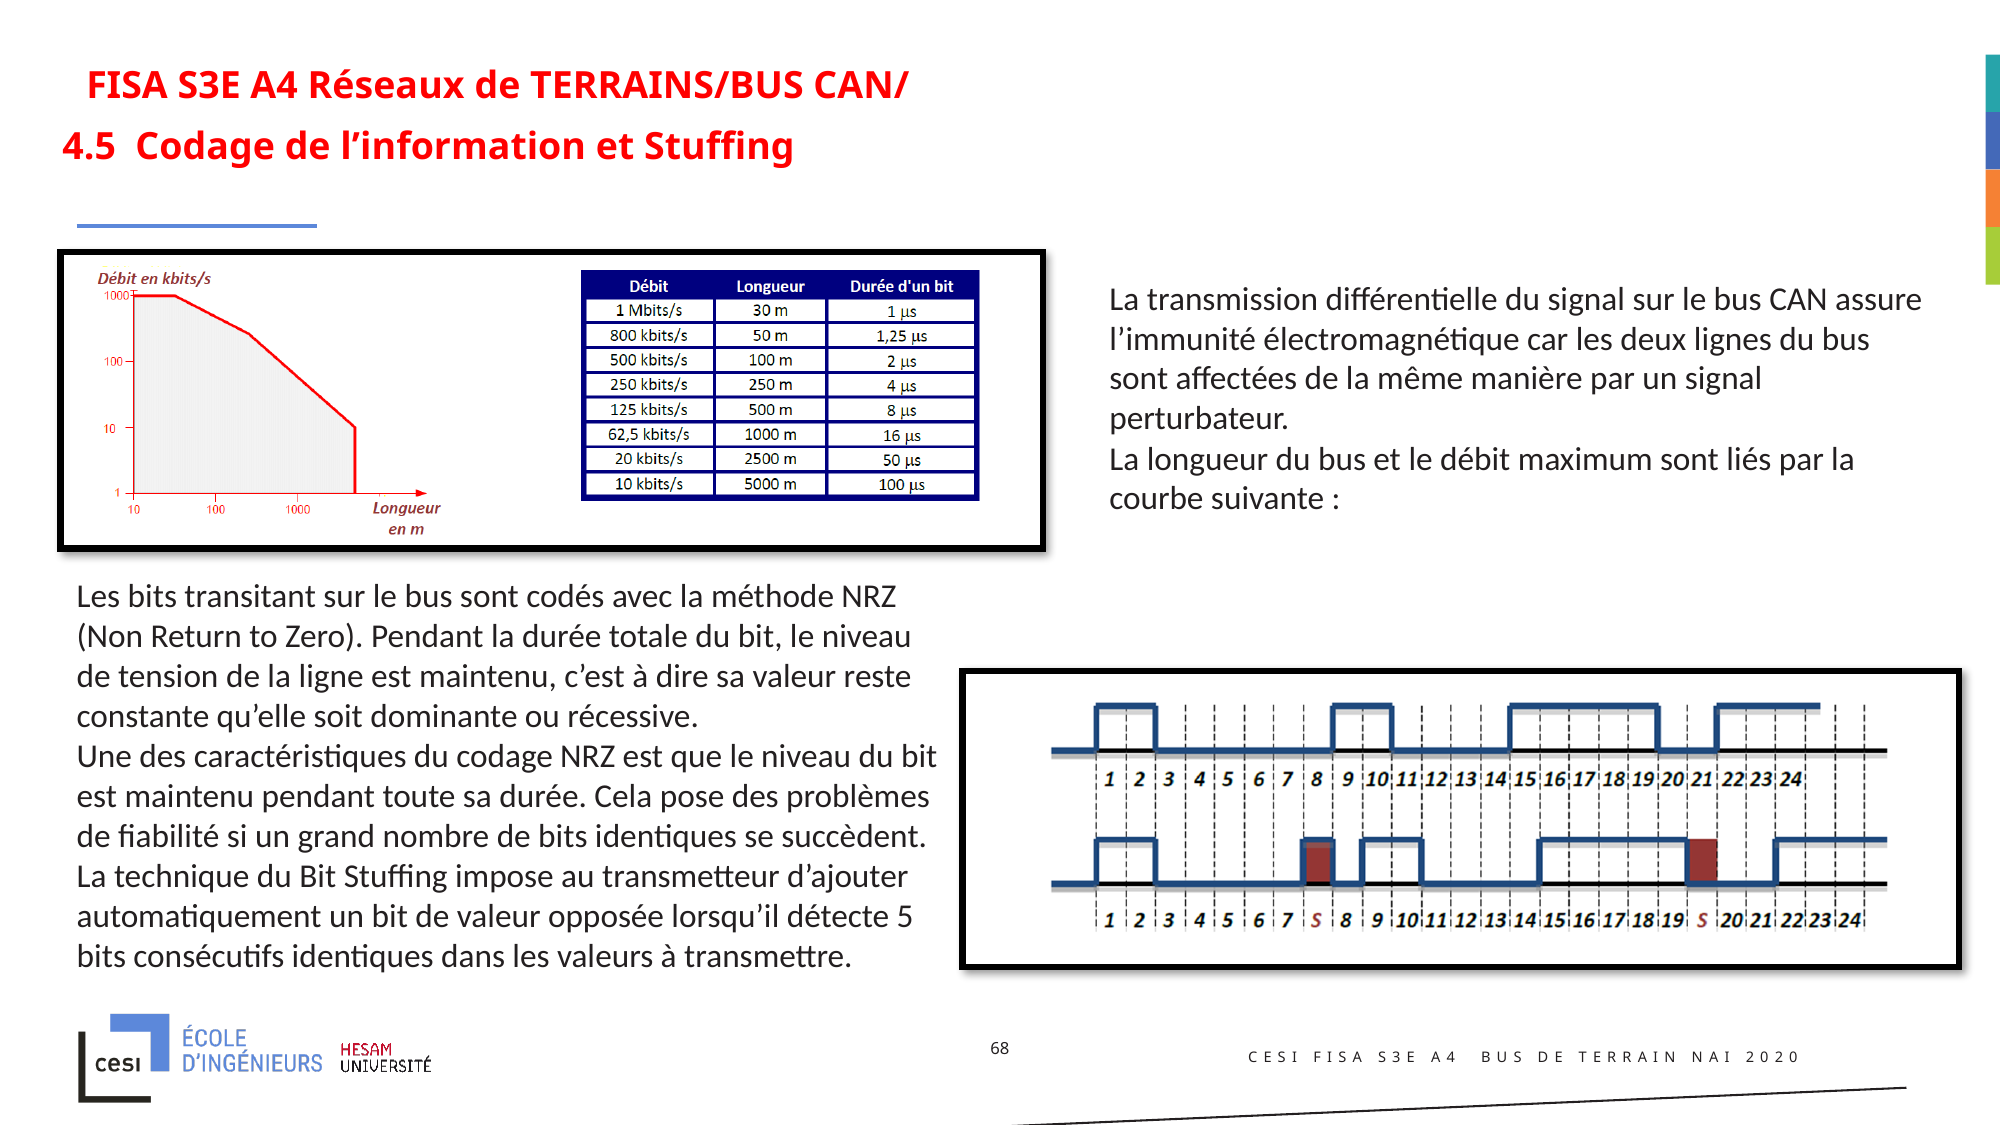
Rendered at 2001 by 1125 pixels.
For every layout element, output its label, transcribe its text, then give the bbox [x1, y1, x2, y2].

text_box La transmission différentielle du signal sur le bus CAN assure l’immunité électromagnétique car les deux lignes du bus sont affectées de la même manière par un signal perturbateur. La longueur du bus et le débit maximum sont liés par la courbe suivante : [1094, 269, 1950, 524]
text_box Les bits transitant sur le bus sont codés avec la méthode NRZ (Non Return to Zero). Pendant la durée totale du bit, le niveau de tension de la ligne est maintenu, c’est à dire sa valeur reste constante qu’elle soit dominante ou récessive. Une des caractéristiques du codage NRZ est que le niveau du bit est maintenu pendant toute sa durée. Cela pose des problèmes de fiabilité si un grand nombre de bits identiques se succèdent. La technique du Bit Stuffing impose au transmetteur d’ajouter automatiquement un bit de valeur opposée lorsqu’il détecte 5 bits consécutifs identiques dans les valeurs à transmettre. [61, 447, 961, 982]
picture [63, 255, 1040, 546]
picture [12, 949, 433, 1125]
text_box FISA S3E A4 Réseaux de TERRAINS/BUS CAN/ [71, 53, 926, 114]
text_box 68 [774, 1030, 1041, 1085]
text_box 4.5 Codage de l’information et Stuffing [47, 114, 811, 175]
picture [965, 674, 1956, 965]
footer CESI FISA S3E A4 Bus de Terrain NAI 2020 [1041, 1027, 1814, 1088]
